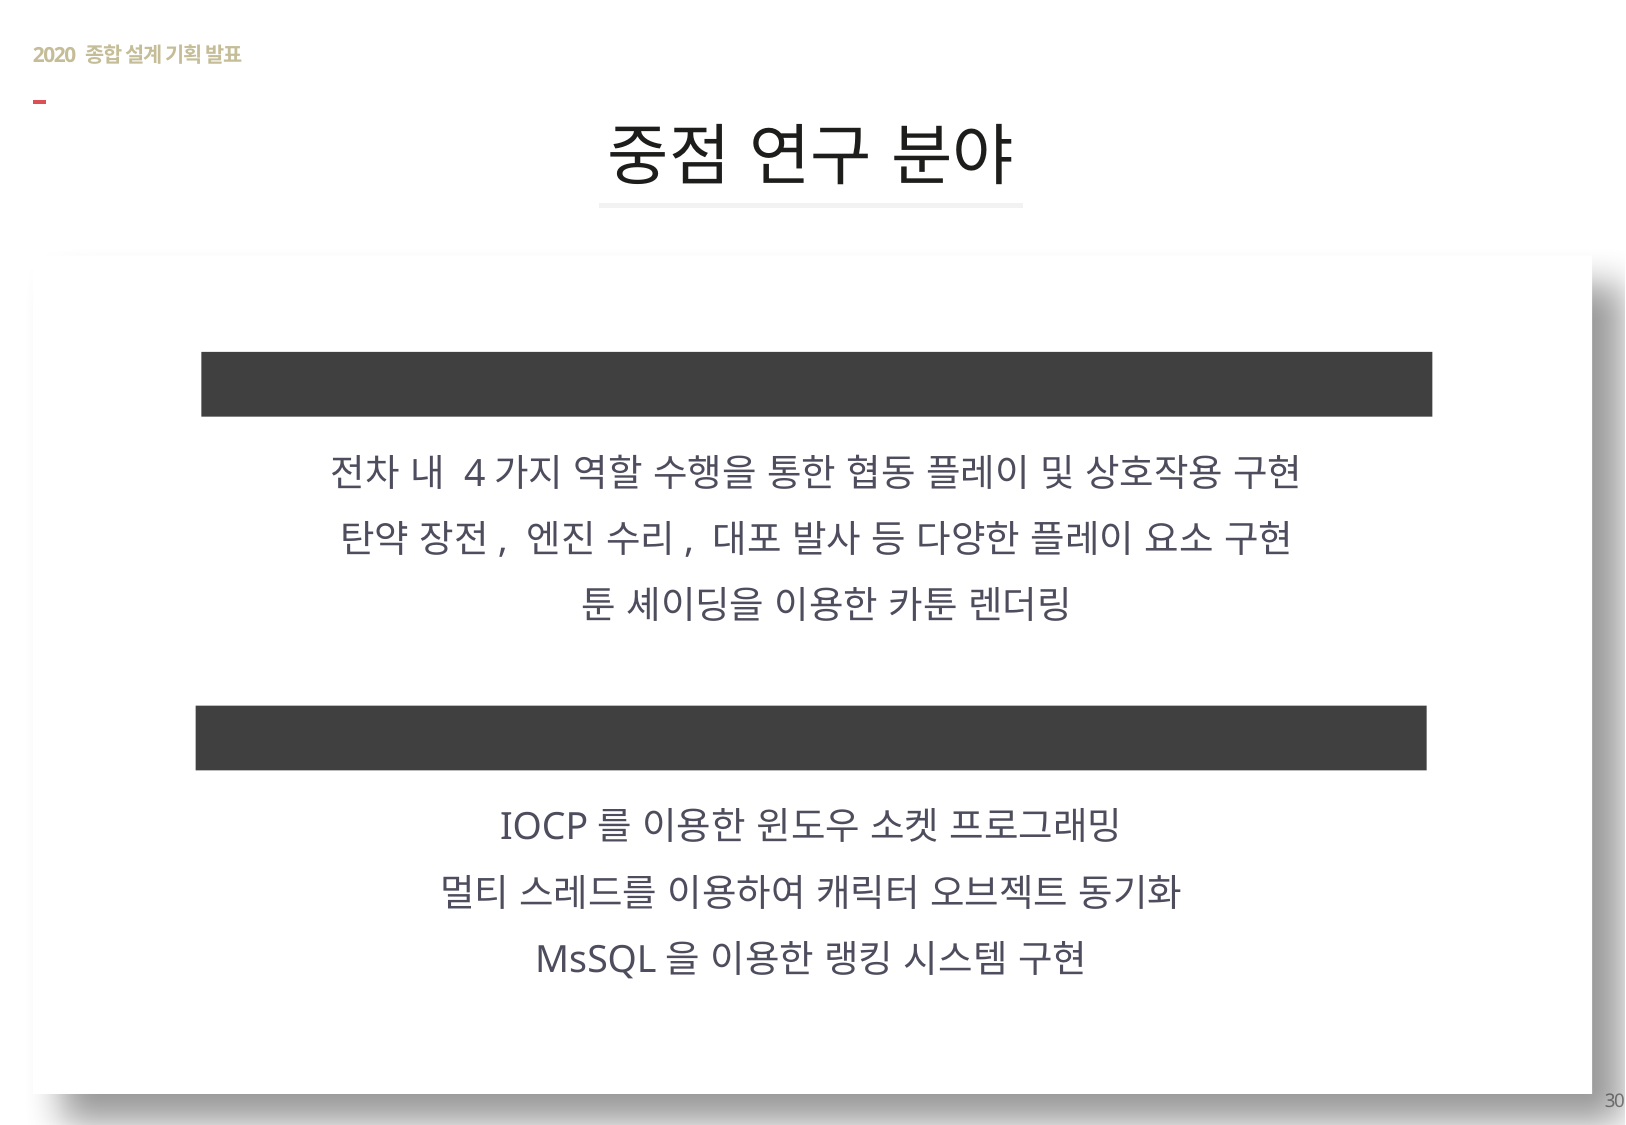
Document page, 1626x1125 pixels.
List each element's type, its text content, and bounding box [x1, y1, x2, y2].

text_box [174, 351, 1460, 632]
text_box [31, 253, 1594, 1096]
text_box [168, 705, 1454, 986]
text_box 중점 연구 분야 [215, 124, 1407, 182]
title 2020 종합 설계 기획 발표 [32, 19, 482, 90]
slide_number 30 [1556, 1077, 1625, 1125]
